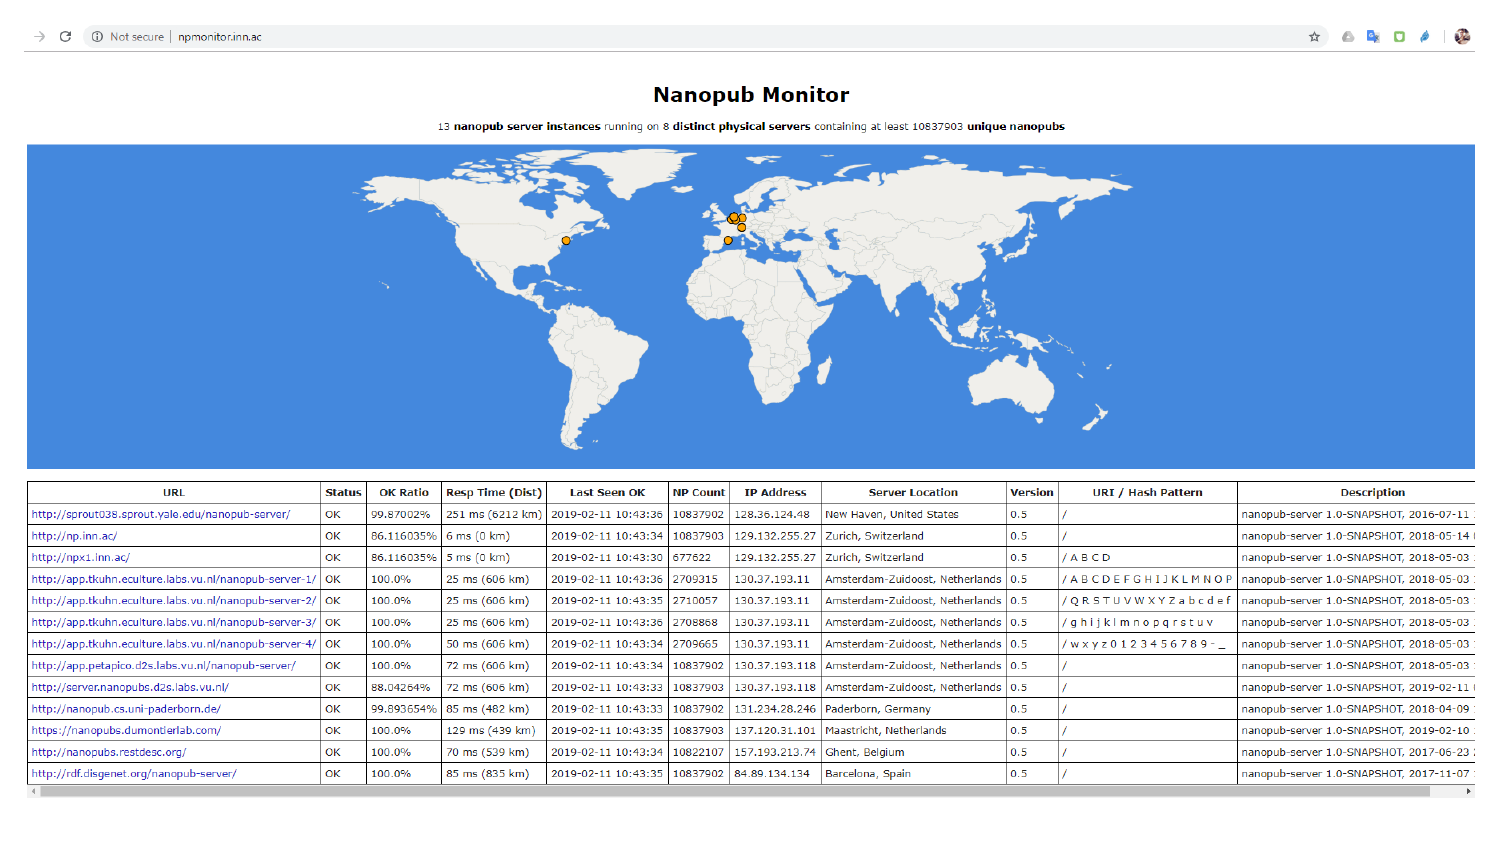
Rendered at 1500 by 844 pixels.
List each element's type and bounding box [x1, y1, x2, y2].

picture [24, 24, 1476, 805]
